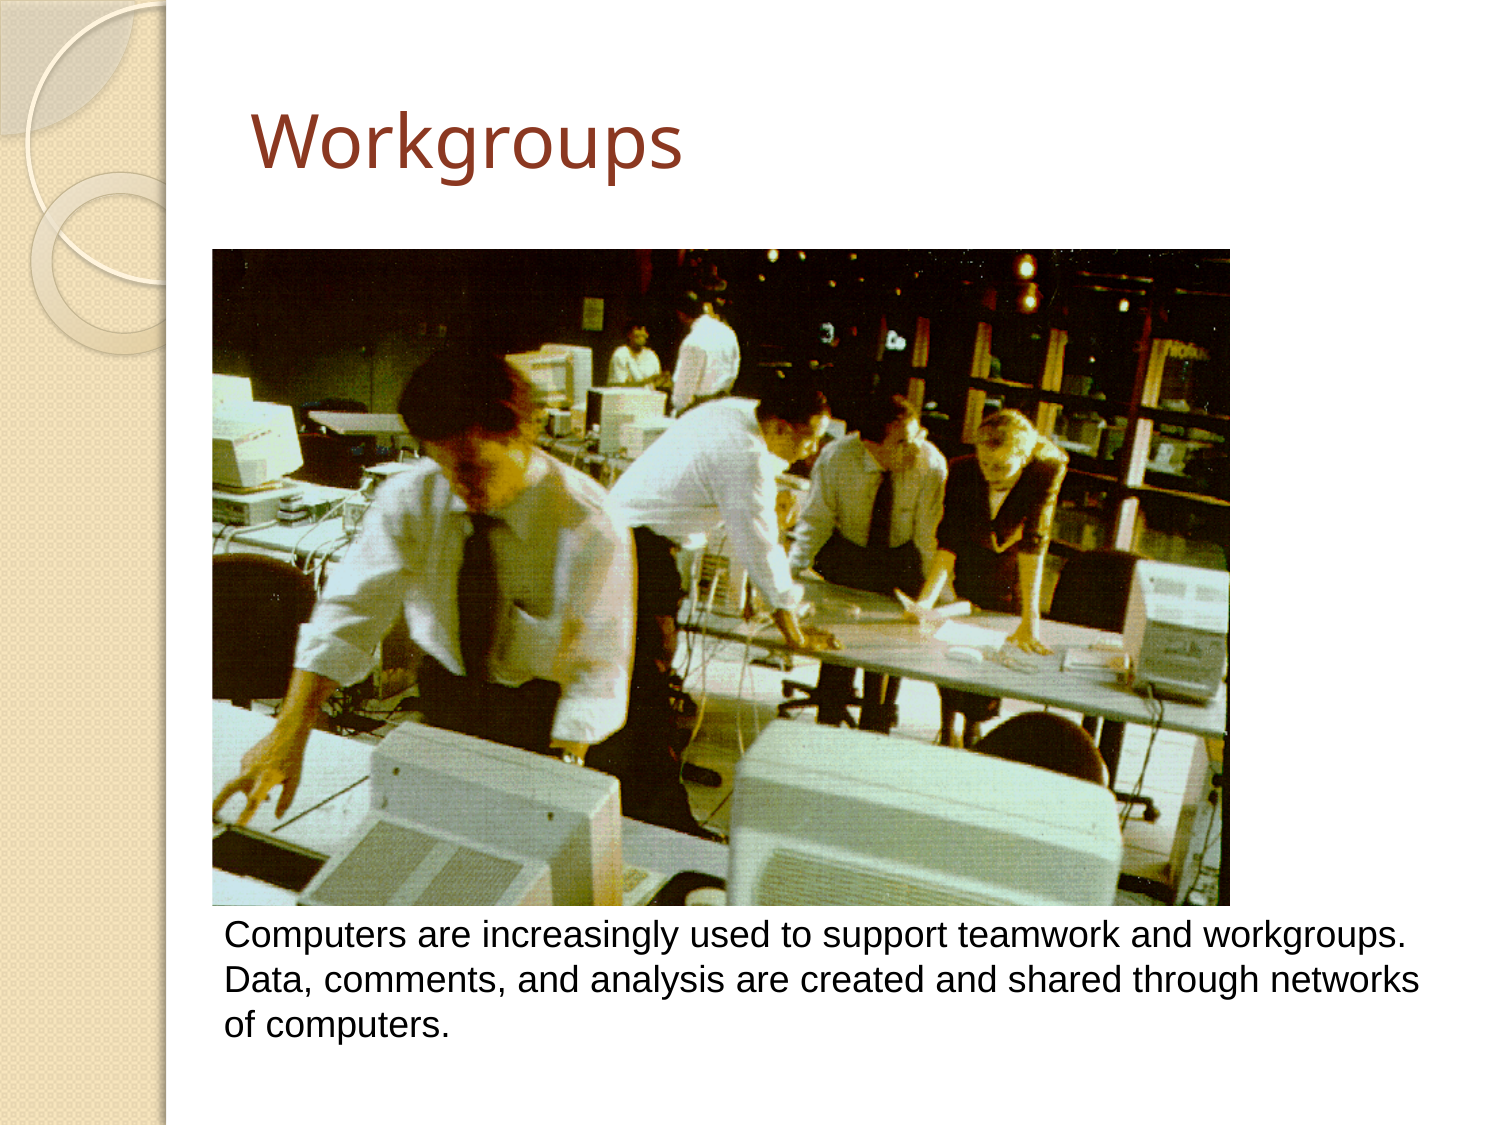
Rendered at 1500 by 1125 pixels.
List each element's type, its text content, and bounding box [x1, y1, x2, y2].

title Workgroups [235, 45, 1466, 233]
text_box Computers are increasingly used to support teamwork and workgroups. Data, comments, and analysis are created and shared through networks of computers. [208, 902, 1459, 1053]
picture [212, 249, 1231, 906]
